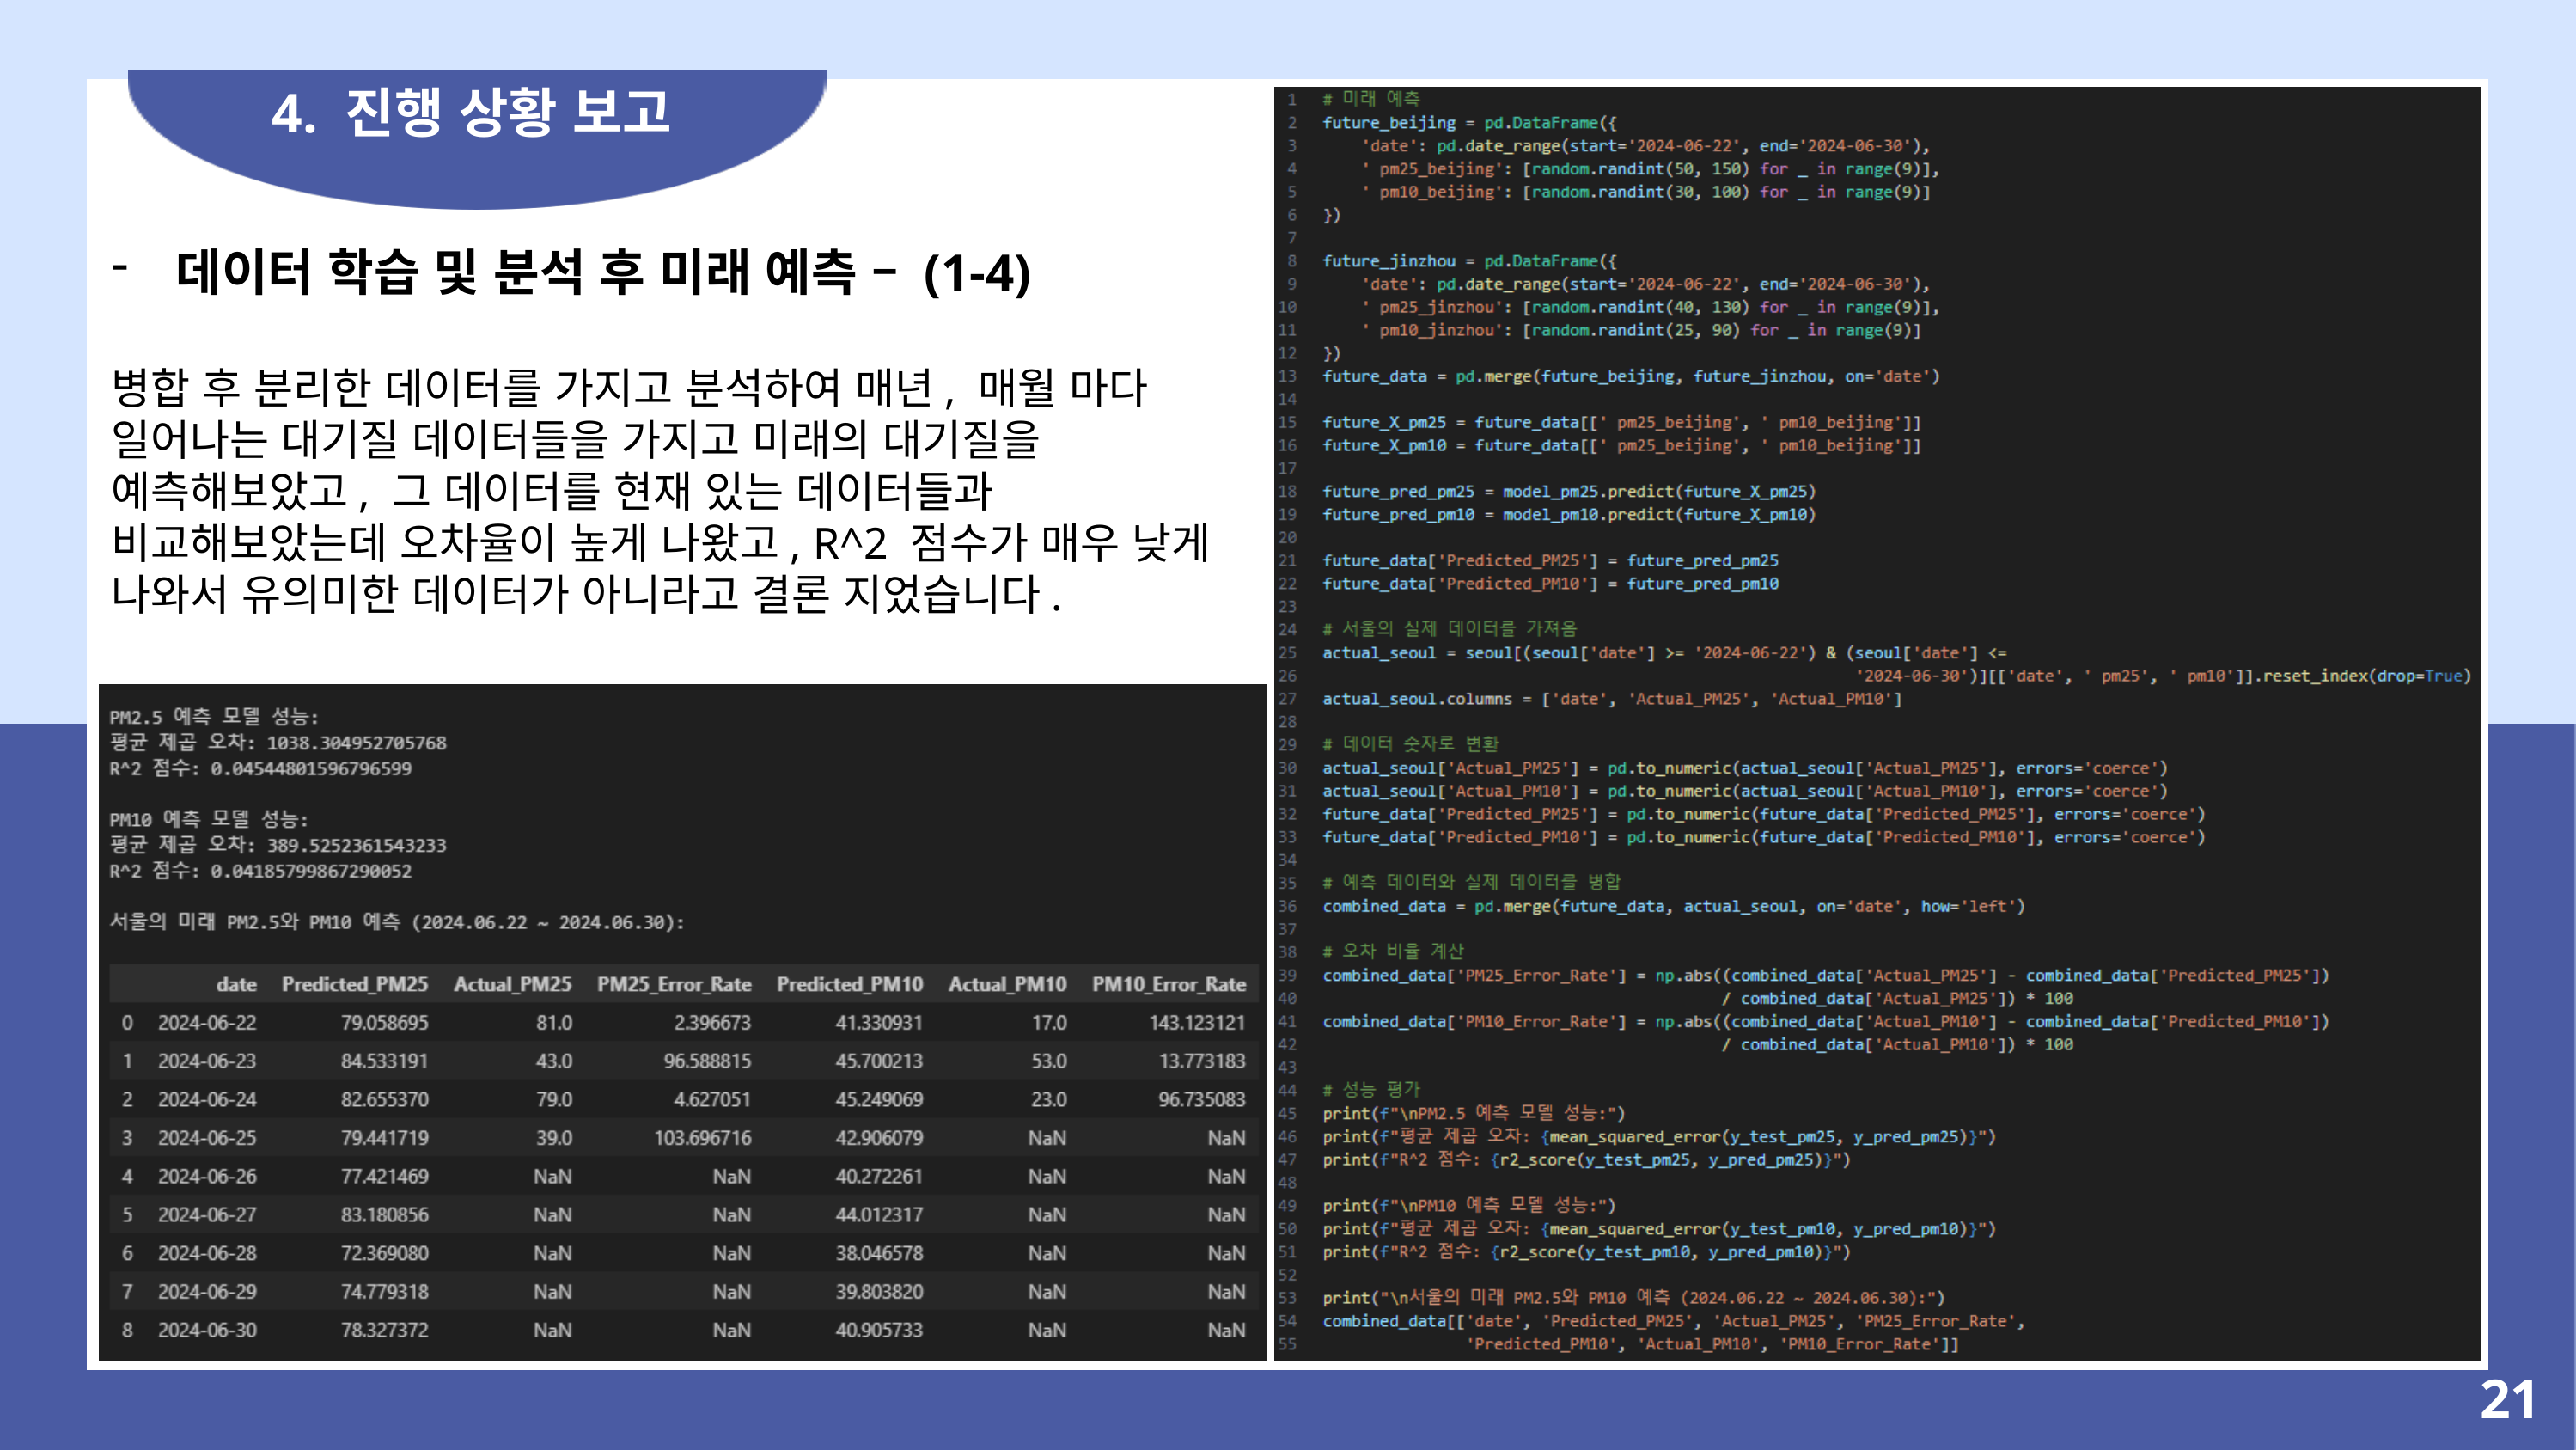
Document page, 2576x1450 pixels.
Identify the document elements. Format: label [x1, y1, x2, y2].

picture [98, 683, 1268, 1362]
table_cell [82, 724, 2492, 1380]
text_box [127, 69, 827, 210]
picture [1273, 87, 2481, 1362]
text_box [0, 724, 2576, 1450]
text_box [87, 78, 2488, 1370]
